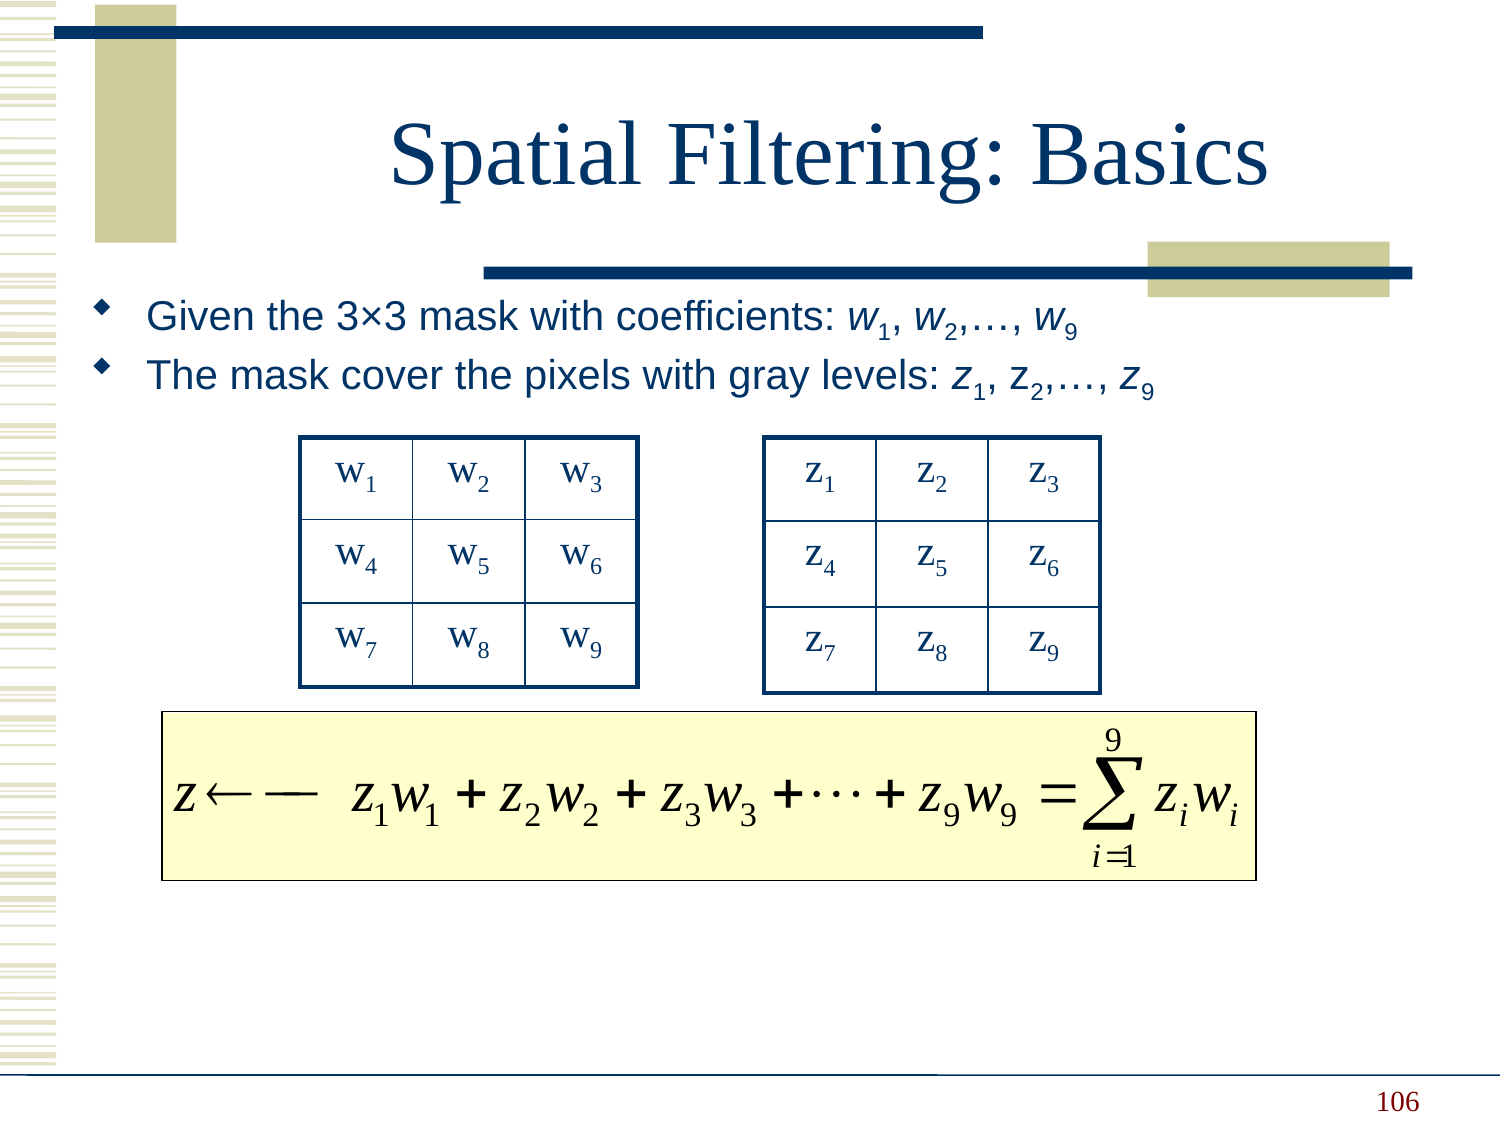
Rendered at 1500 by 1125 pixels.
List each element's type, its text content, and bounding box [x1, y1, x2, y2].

table_cell w9 [526, 604, 635, 685]
table_cell w4 [302, 520, 412, 602]
table_cell w7 [302, 604, 412, 685]
table_header w3 [526, 440, 635, 519]
table_header z3 [989, 440, 1098, 520]
table_cell z7 [766, 608, 875, 691]
text_box 106 [1074, 1049, 1435, 1125]
table_cell z8 [877, 608, 987, 691]
table_cell w6 [526, 520, 635, 602]
table_cell z4 [766, 522, 875, 606]
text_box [162, 712, 1256, 881]
text_box Given the 3×3 mask with coefficients: w1, w2,…, w9 The mask cover the pixels with gray levels: z1, z2,…, z9 z gives the output intensity value for the processed image (to be stored in a new array) at the location of z5 in the input image [75, 281, 1383, 1086]
table_cell z6 [989, 522, 1098, 606]
table_header w2 [413, 440, 524, 519]
table_cell z5 [877, 522, 987, 606]
table_cell w5 [413, 520, 524, 602]
table_cell w8 [413, 604, 524, 685]
table_header z2 [877, 440, 987, 520]
title Spatial Filtering: Basics [224, 62, 1436, 251]
table_cell z9 [989, 608, 1098, 691]
table_header z1 [766, 440, 875, 520]
table_header w1 [302, 440, 412, 519]
